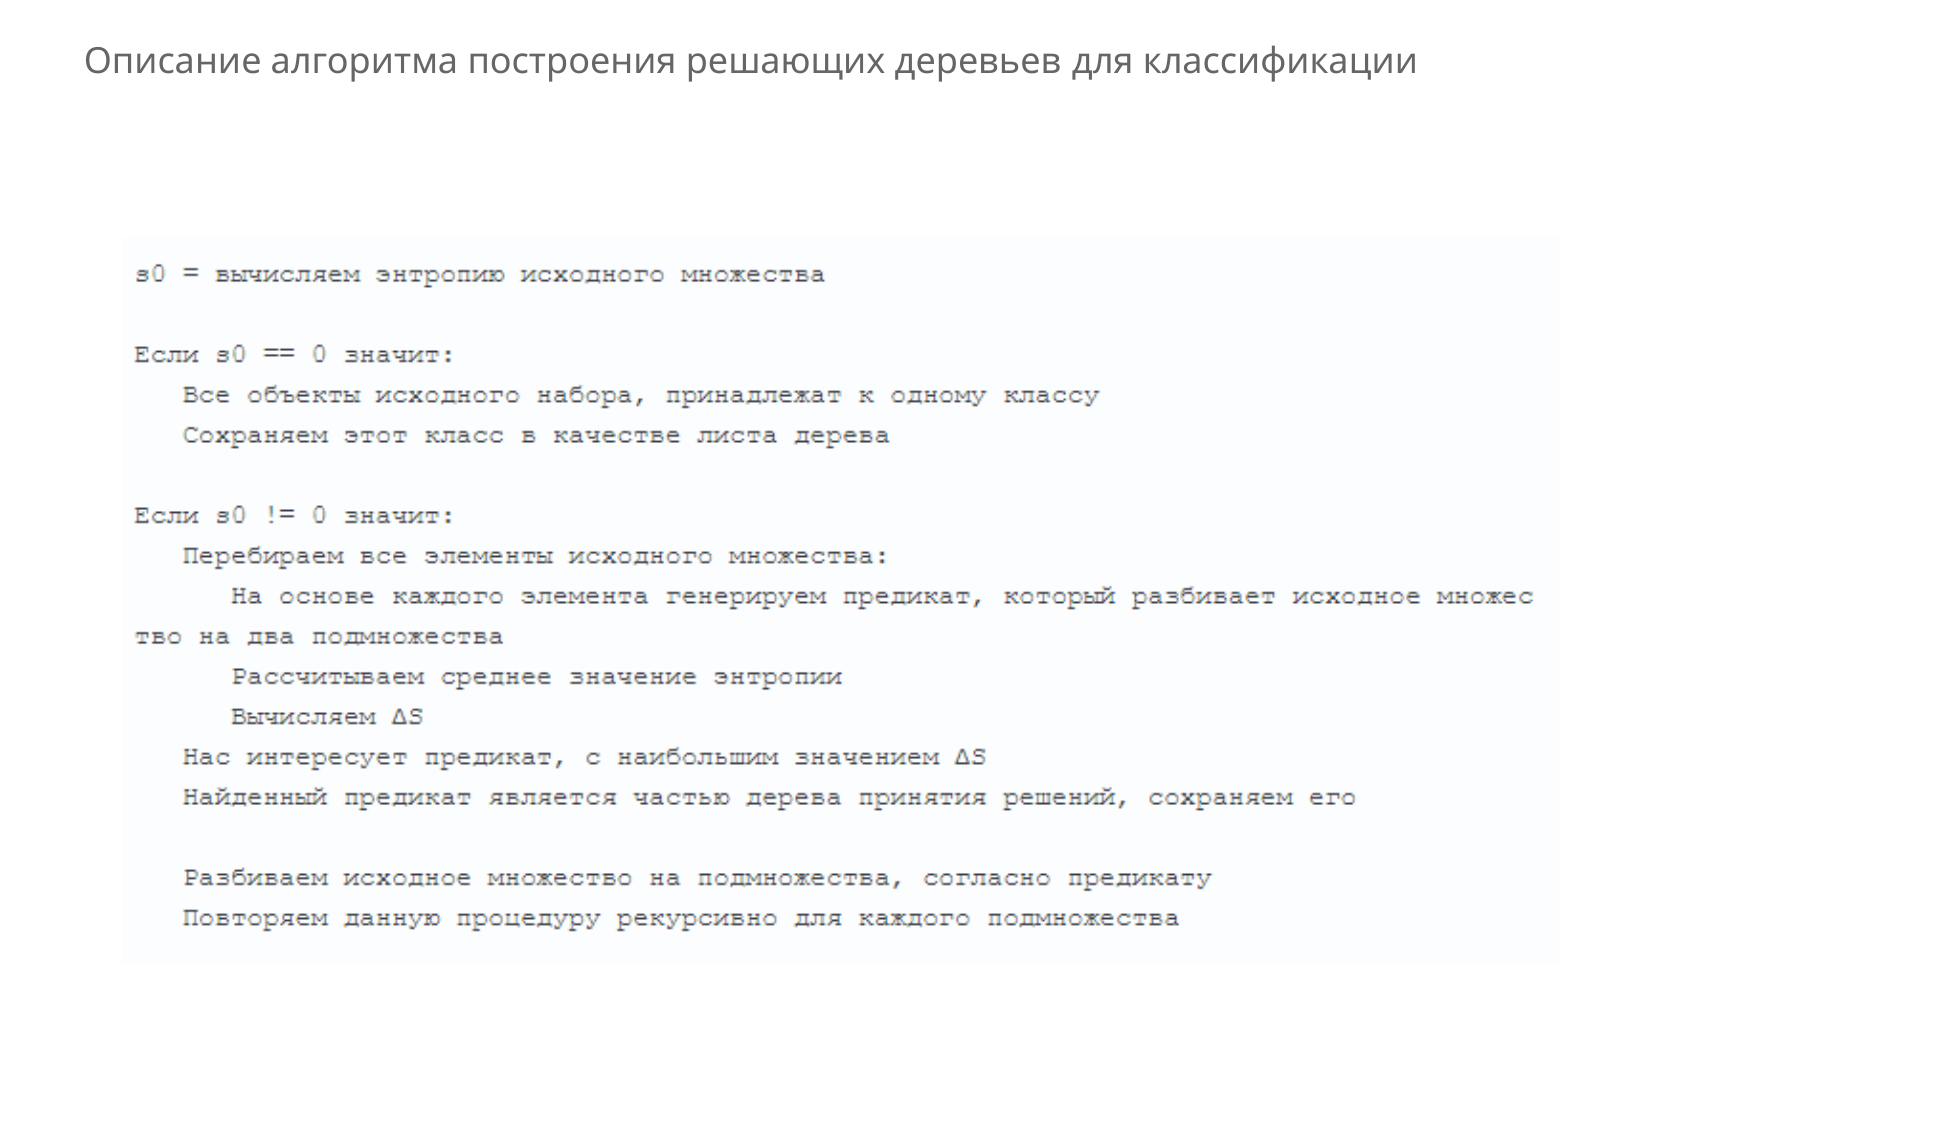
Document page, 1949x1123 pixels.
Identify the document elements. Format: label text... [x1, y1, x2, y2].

picture [122, 238, 1560, 965]
title Описание алгоритма построения решающих деревьев для классификации [69, 30, 1477, 125]
